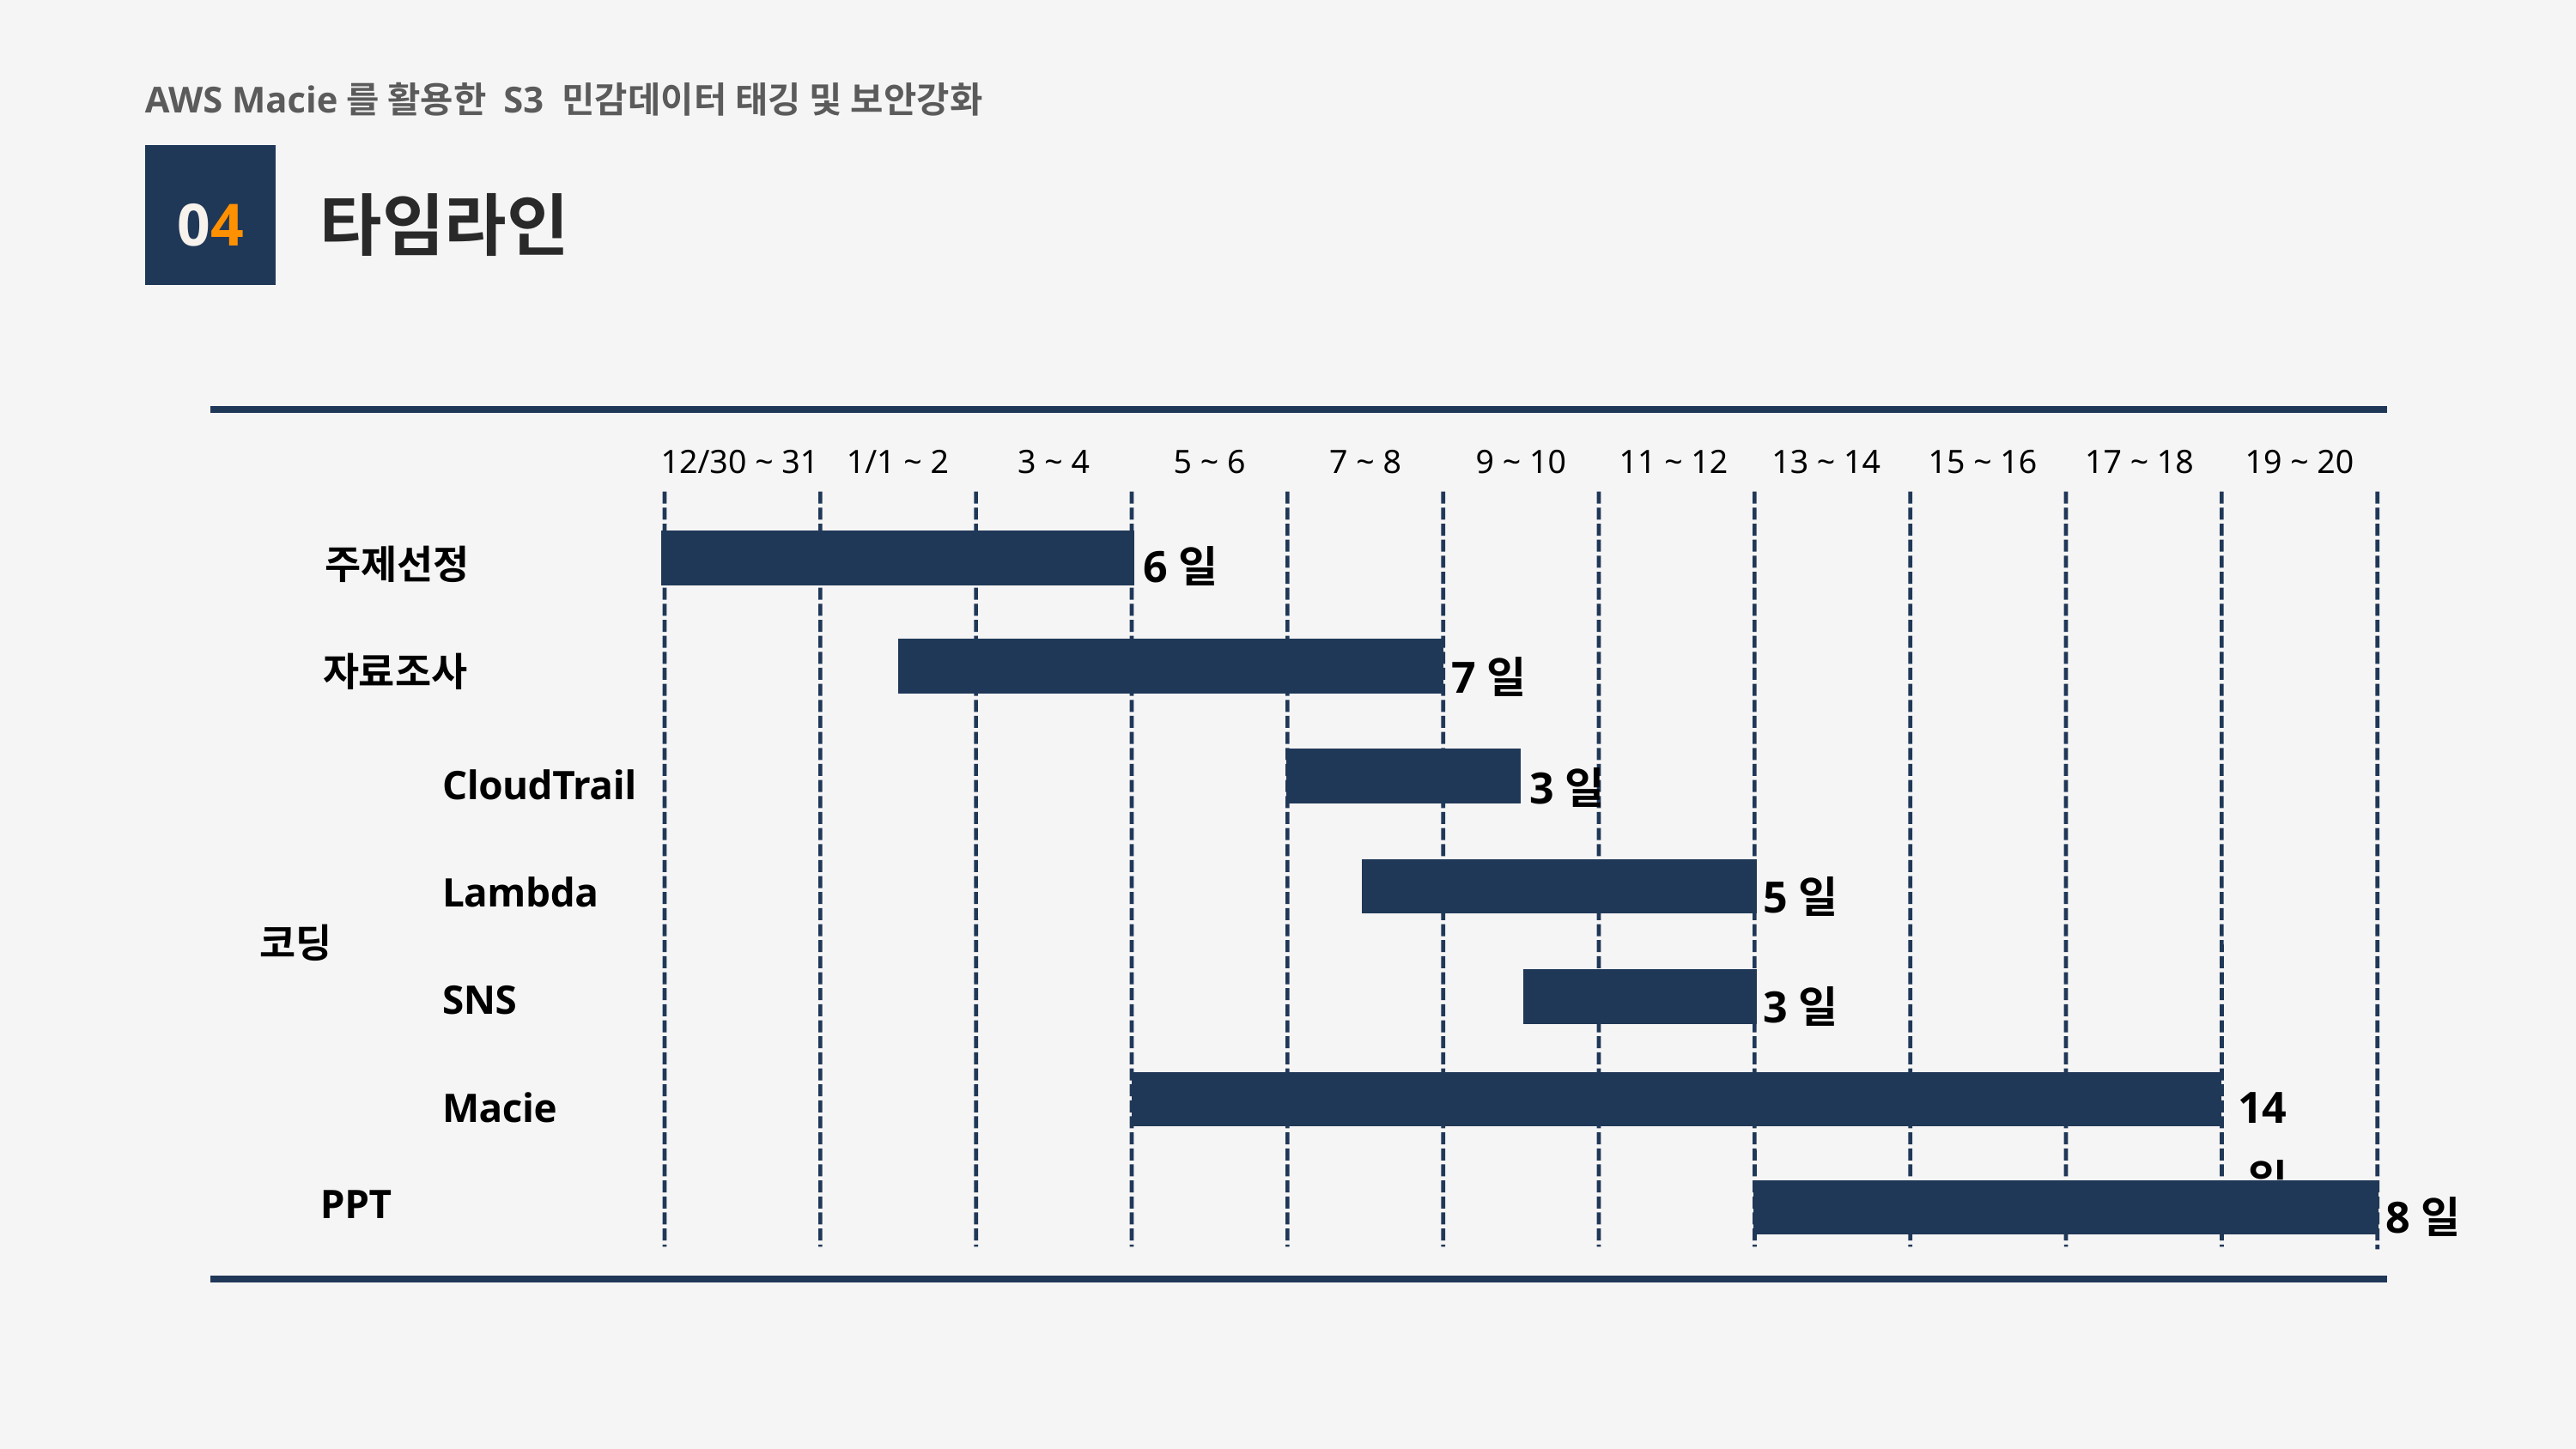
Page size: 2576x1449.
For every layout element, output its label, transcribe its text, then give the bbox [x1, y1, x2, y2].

text_box 6일 [1134, 518, 1227, 591]
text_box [441, 740, 810, 1122]
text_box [210, 405, 2388, 413]
text_box 12/30 ~ 31 [658, 425, 822, 480]
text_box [144, 144, 276, 286]
text_box 13 ~ 14 [1760, 425, 1893, 480]
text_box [1132, 738, 2315, 1127]
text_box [897, 628, 1536, 696]
text_box 19 ~ 20 [2233, 425, 2366, 480]
text_box 9 ~ 10 [1455, 425, 1587, 480]
text_box 15 ~ 16 [1917, 425, 2049, 480]
text_box 주제선정 [319, 519, 474, 587]
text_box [210, 1275, 2388, 1282]
text_box 7 ~ 8 [1299, 425, 1431, 480]
text_box 자료조사 [316, 627, 474, 694]
text_box 5 ~ 6 [1155, 425, 1264, 480]
text_box AWS Macie를 활용한 S3 민감데이터 태깅 및 보안강화 [144, 70, 1595, 121]
text_box 17 ~ 18 [2074, 425, 2205, 480]
text_box 코딩 [223, 898, 369, 965]
text_box 타임라인 [319, 149, 937, 264]
text_box PPT [319, 1160, 687, 1227]
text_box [1753, 1168, 2470, 1236]
text_box 3 ~ 4 [999, 425, 1108, 480]
text_box 1/1 ~ 2 [844, 425, 952, 480]
text_box 11 ~ 12 [1607, 425, 1740, 480]
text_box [660, 530, 1135, 585]
